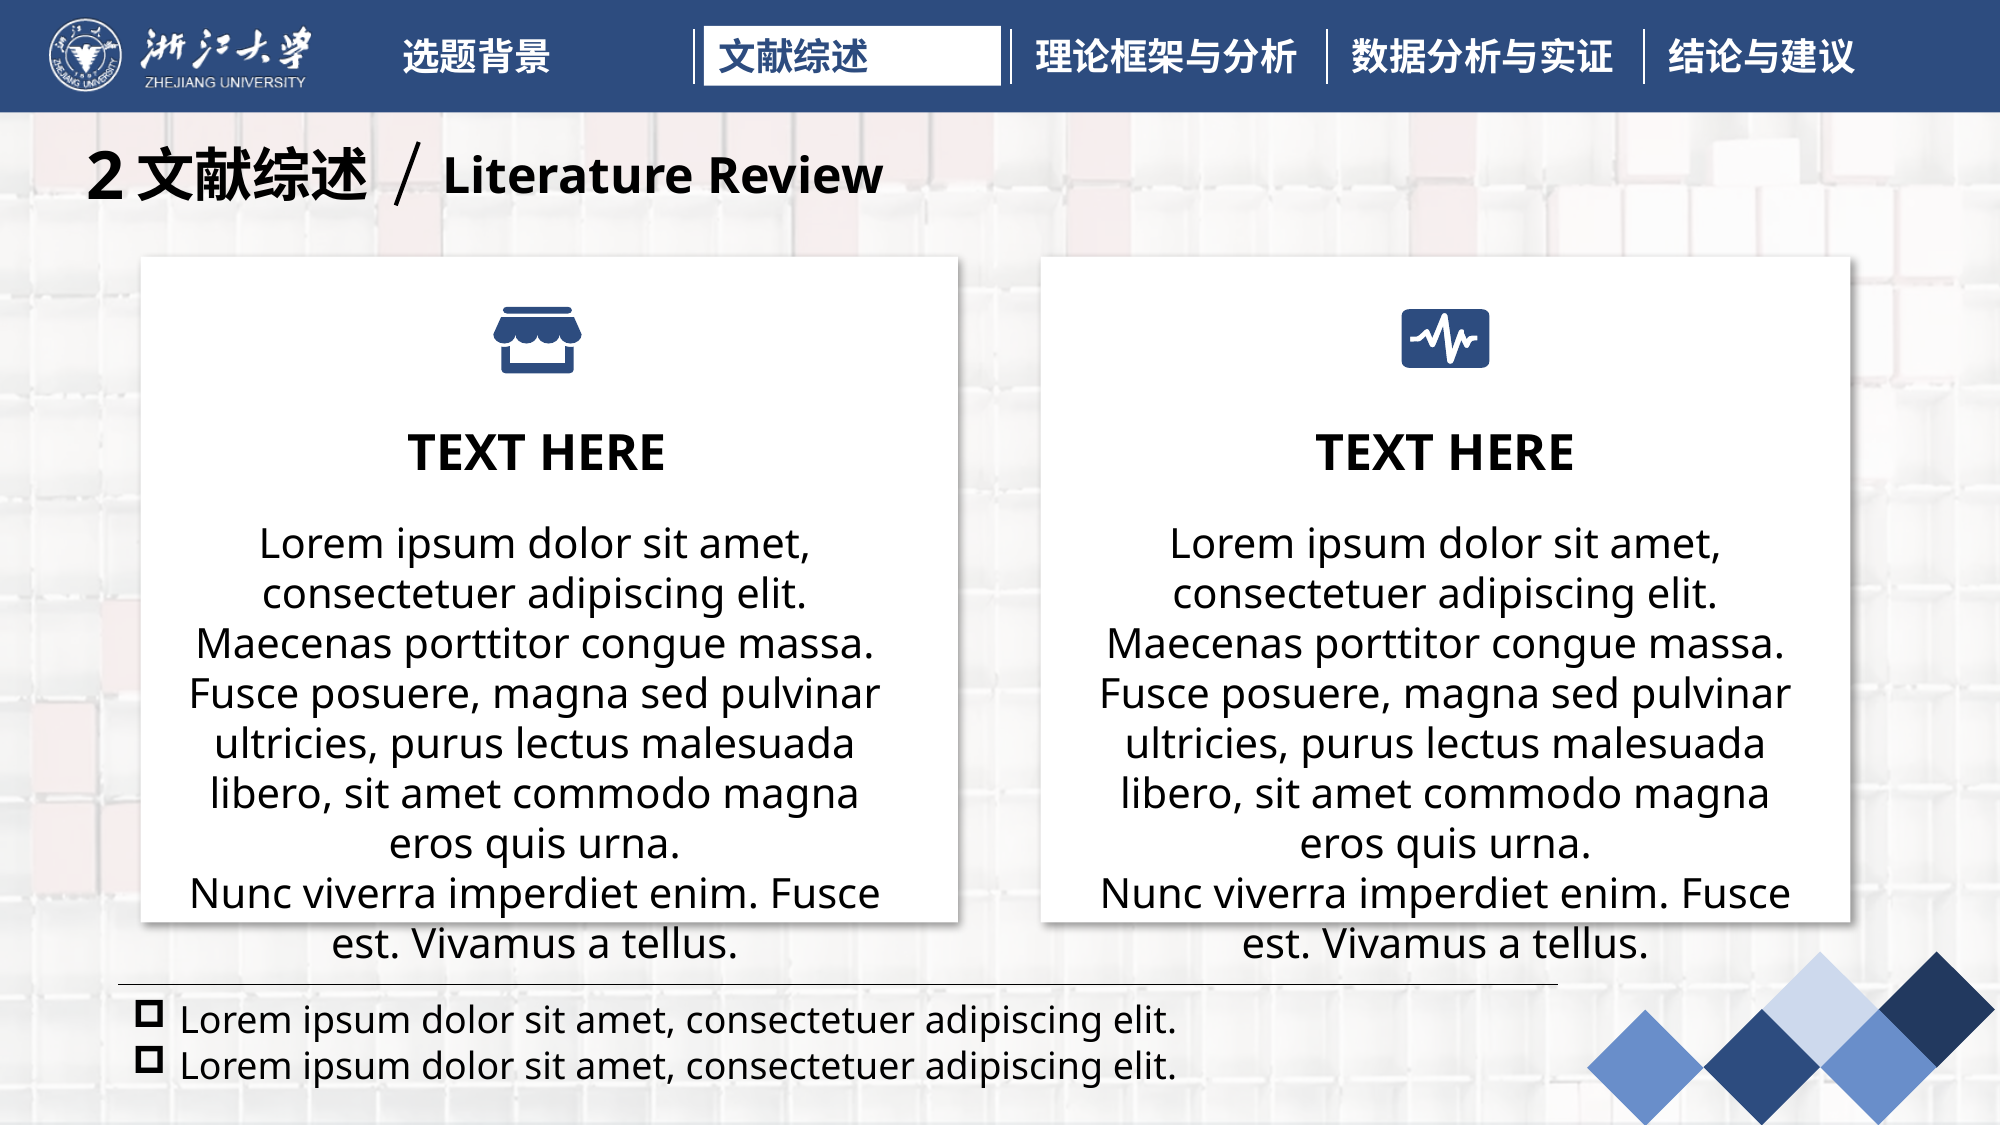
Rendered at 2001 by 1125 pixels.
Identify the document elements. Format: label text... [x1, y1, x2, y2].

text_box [72, 125, 1041, 222]
text_box Lorem ipsum dolor sit amet, consectetuer adipiscing elit. [117, 989, 1558, 1034]
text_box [1604, 968, 1978, 1109]
text_box 文献综述 [703, 25, 1001, 86]
text_box 数据分析与实证 [1336, 25, 1634, 86]
picture [49, 16, 323, 96]
text_box Lorem ipsum dolor sit amet, consectetuer adipiscing elit. [117, 1034, 1558, 1095]
text_box [0, 0, 2000, 113]
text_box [140, 256, 959, 979]
text_box 选题背景 [387, 25, 685, 86]
text_box 结论与建议 [1653, 25, 1951, 86]
text_box 理论框架与分析 [1020, 25, 1318, 86]
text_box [1040, 256, 1851, 979]
